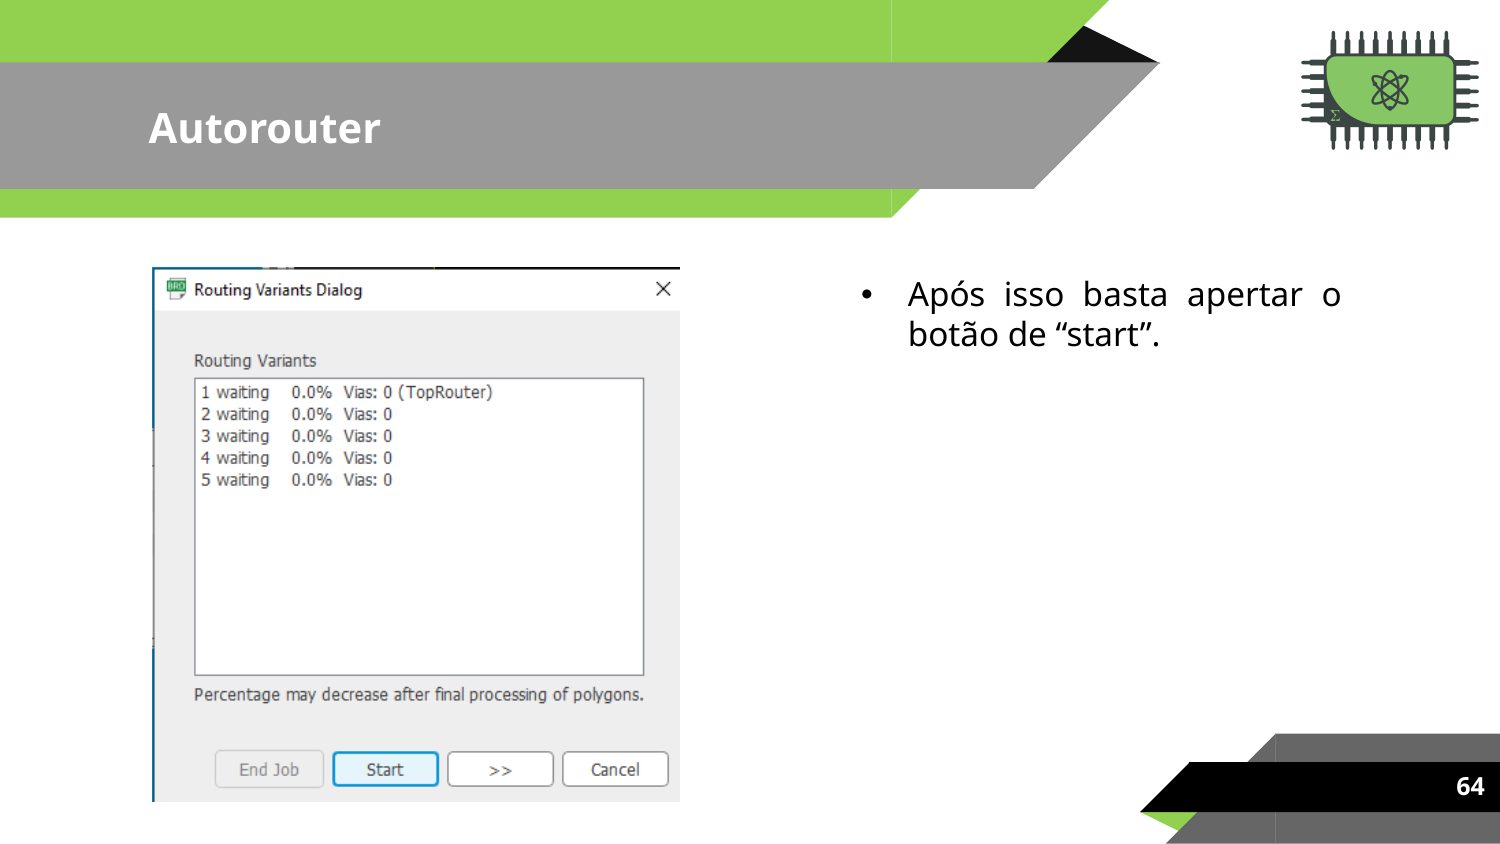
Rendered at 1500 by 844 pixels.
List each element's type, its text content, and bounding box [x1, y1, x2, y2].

slide_number 64 [1255, 761, 1500, 814]
title Autorouter [133, 64, 997, 190]
text_box Após isso basta apertar o botão de “start”. [846, 266, 1358, 361]
picture [152, 266, 680, 802]
picture [1292, 20, 1484, 152]
